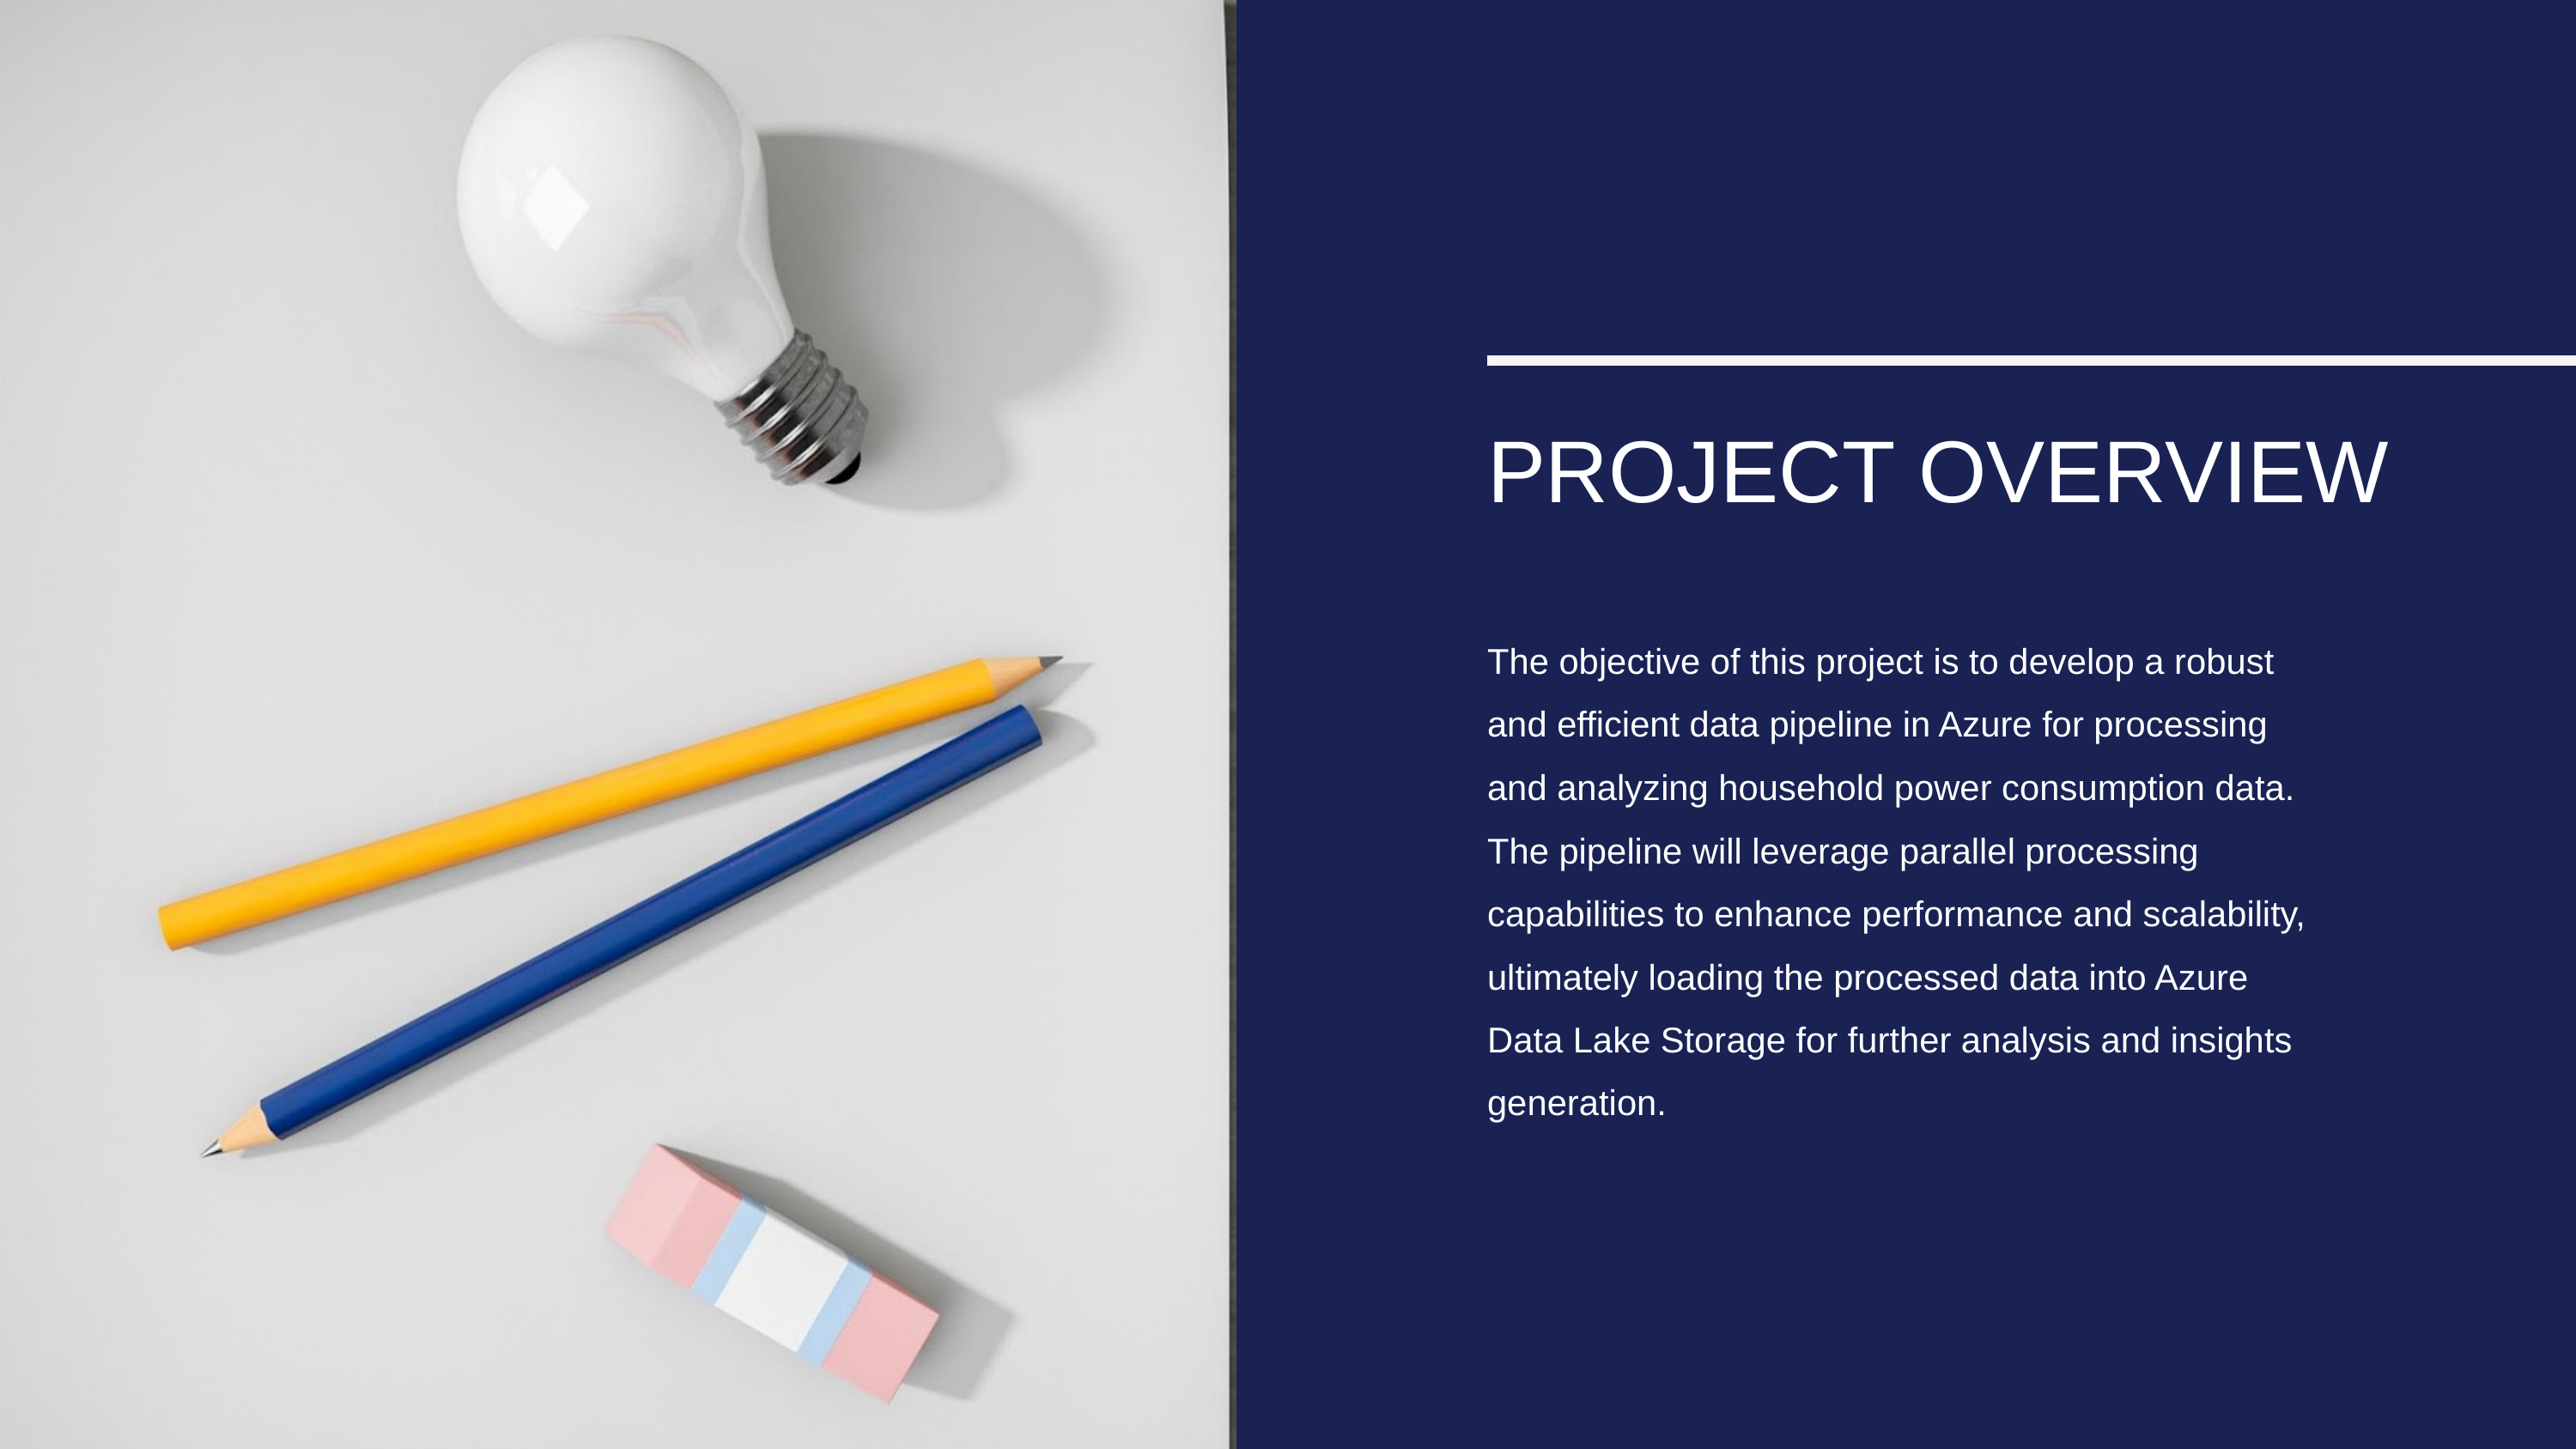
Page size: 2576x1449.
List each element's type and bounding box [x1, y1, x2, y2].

text_box [1140, 46, 2576, 1440]
text_box [0, 0, 1236, 1449]
